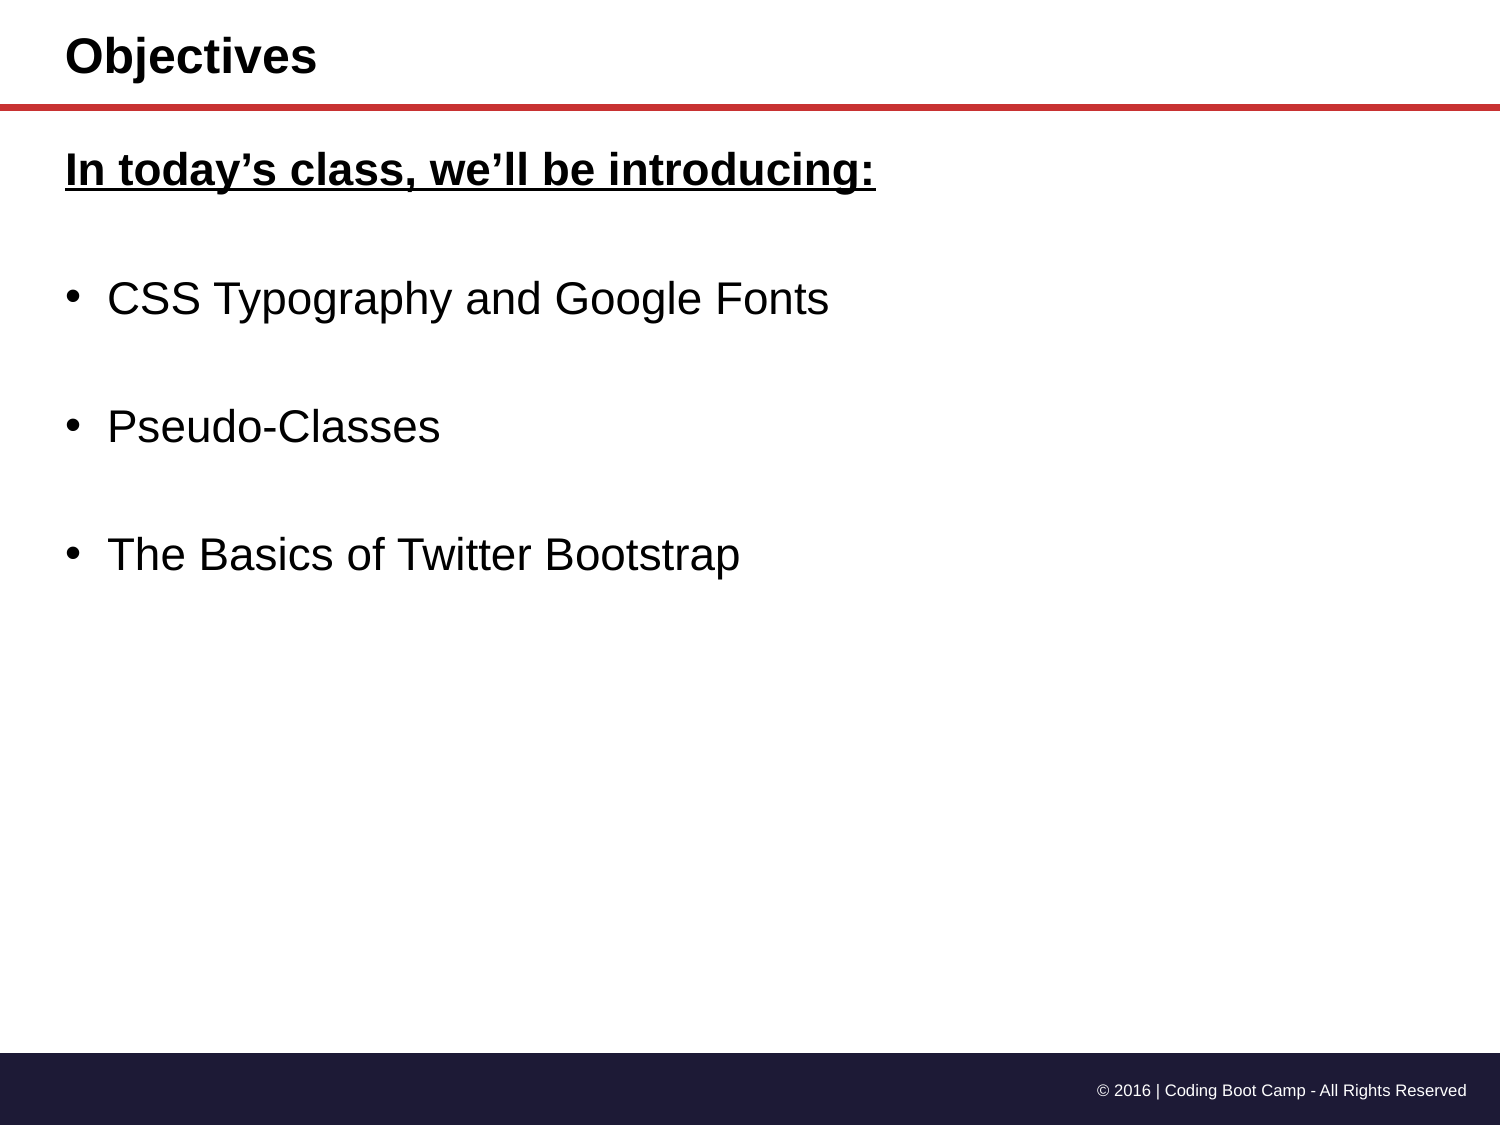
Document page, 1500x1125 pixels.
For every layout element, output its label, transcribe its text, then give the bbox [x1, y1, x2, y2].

text_box Objectives [50, 16, 1150, 91]
text_box In today’s class, we’ll be introducing: CSS Typography and Google Fonts Pseudo-Classes The Basics of Twitter Bootstrap [49, 125, 1484, 1035]
